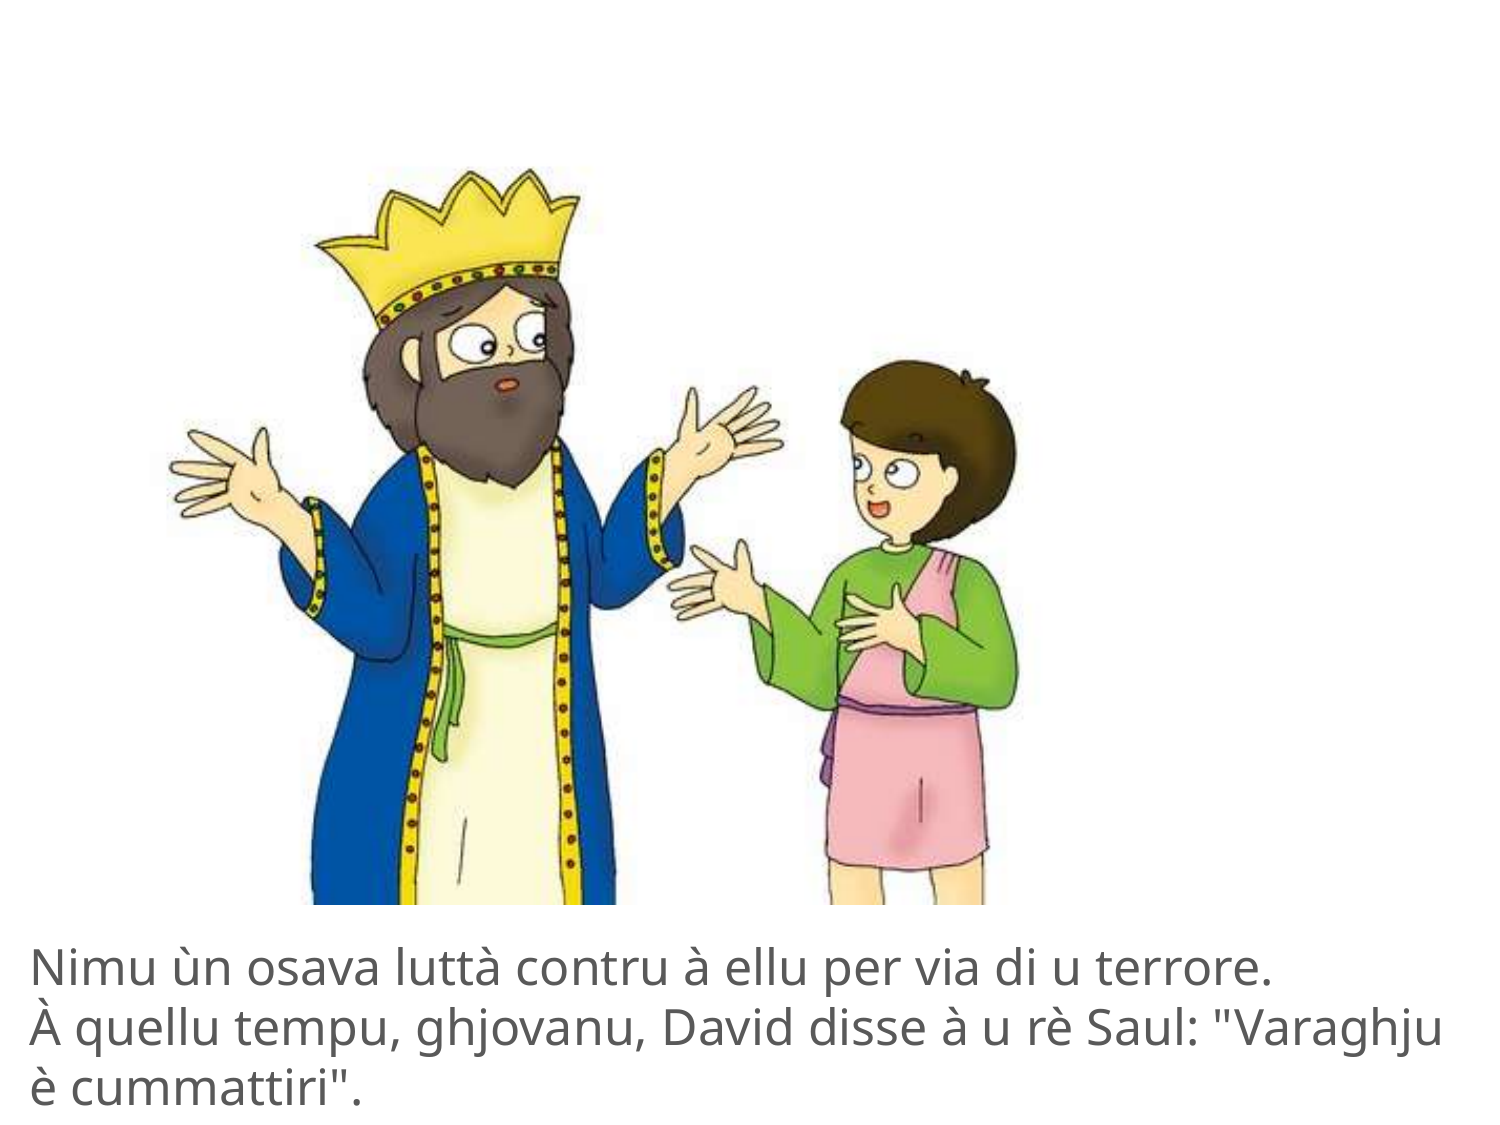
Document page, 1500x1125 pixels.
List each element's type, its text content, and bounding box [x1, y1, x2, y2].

picture [100, 0, 1465, 906]
text_box Nimu ùn osava luttà contru à ellu per via di u terrore. À quellu tempu, ghjovanu, David disse à u rè Saul: "Varaghju è cummattiri". [14, 928, 1486, 1123]
